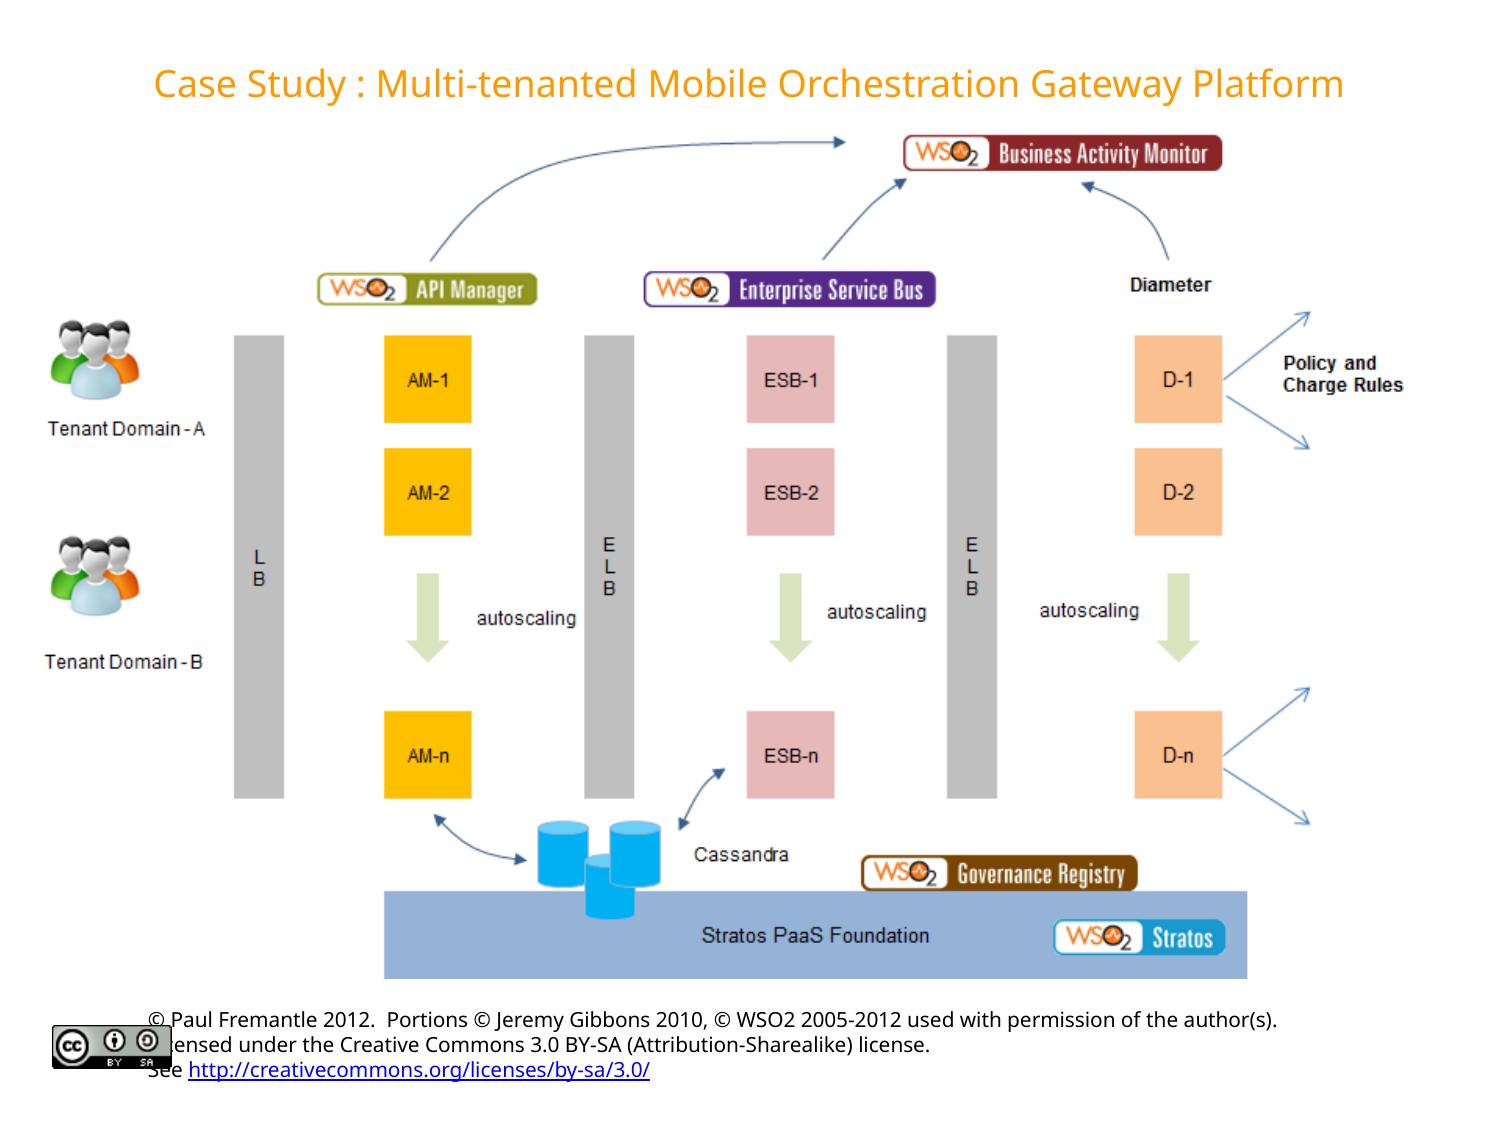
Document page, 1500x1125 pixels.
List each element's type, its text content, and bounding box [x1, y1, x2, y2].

title Case Study : Multi-tenanted Mobile Orchestration Gateway Platform [28, 45, 1472, 149]
picture [52, 1025, 172, 1069]
picture [31, 129, 1443, 979]
